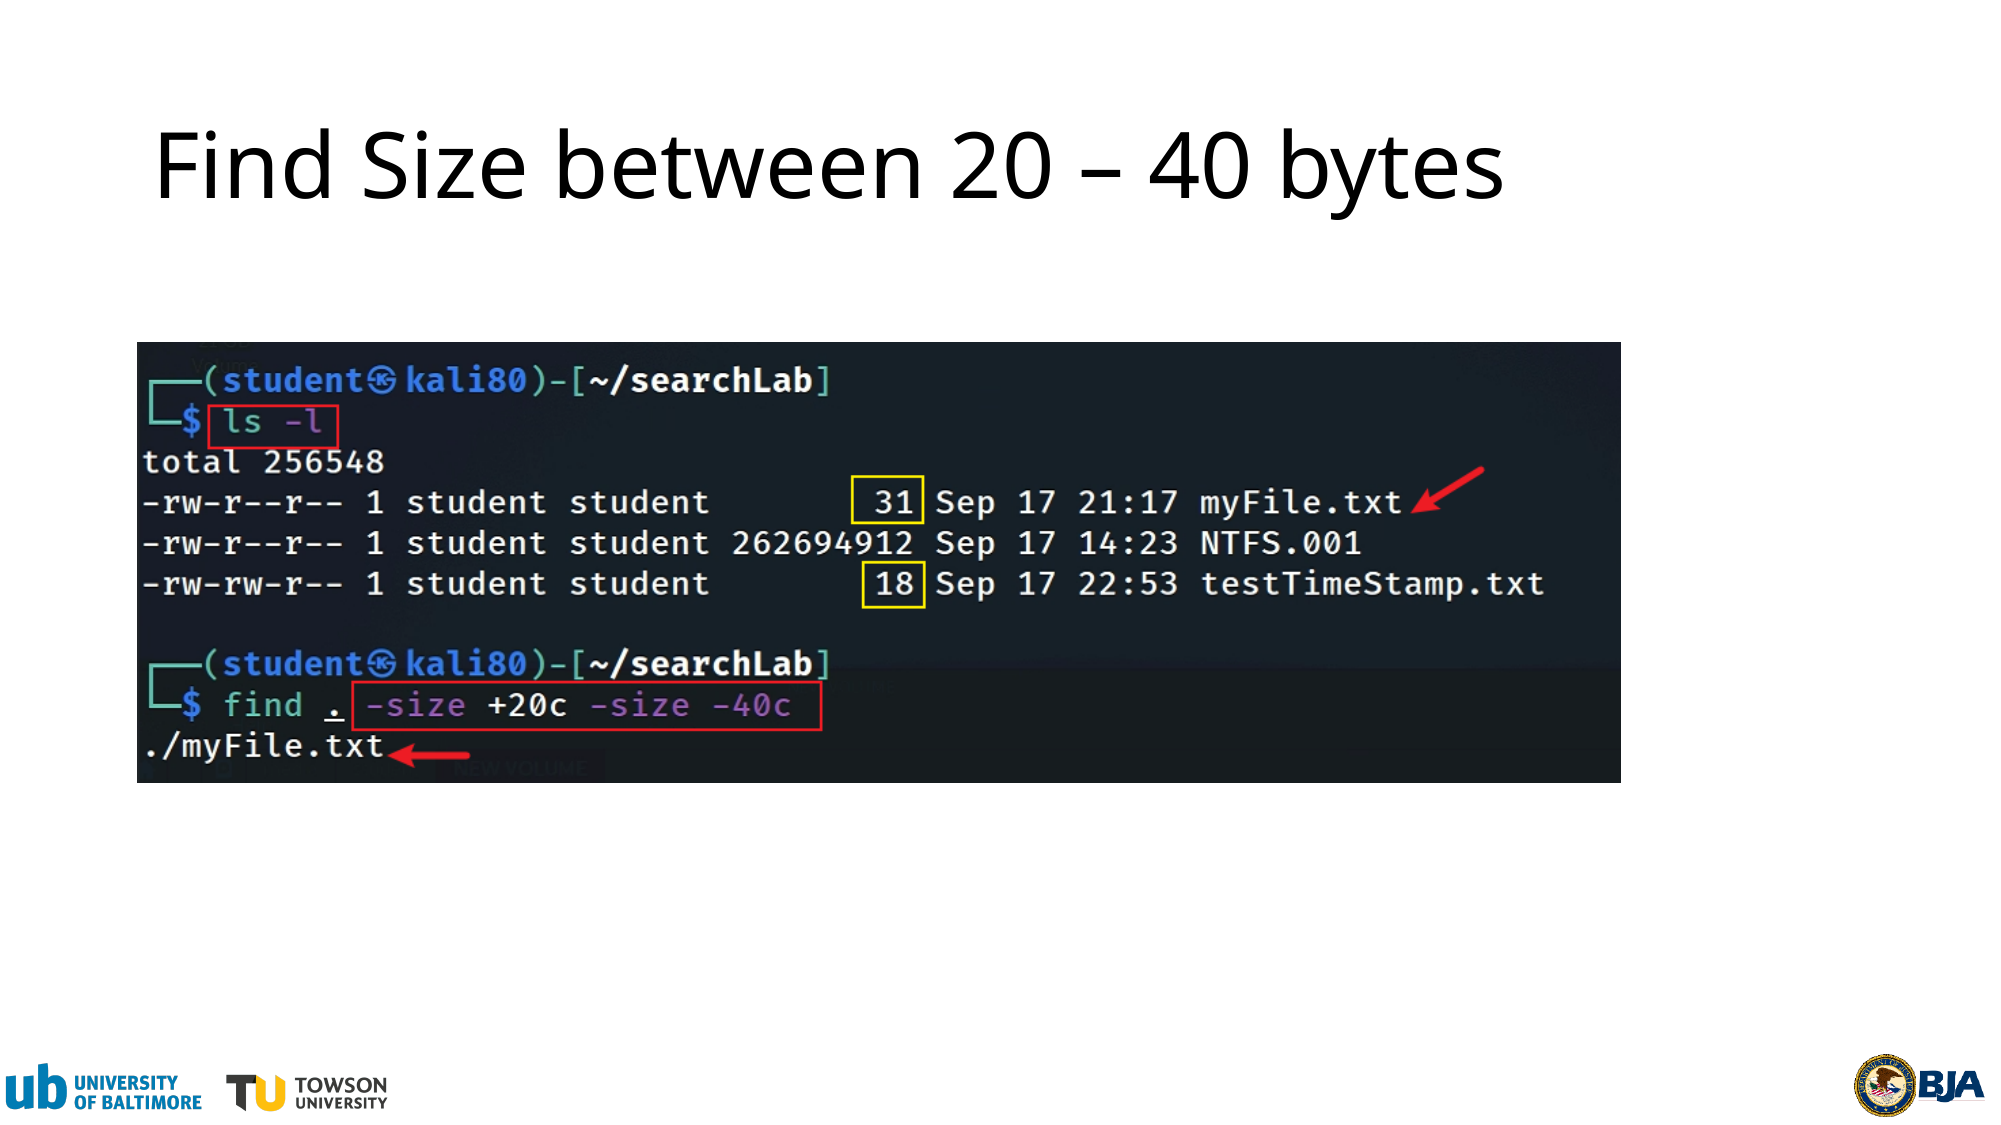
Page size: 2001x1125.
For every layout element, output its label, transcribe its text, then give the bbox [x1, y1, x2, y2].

title Find Size between 20 – 40 bytes [137, 59, 1863, 278]
picture [137, 342, 1621, 783]
picture [1854, 1054, 1986, 1117]
picture [0, 1031, 407, 1125]
